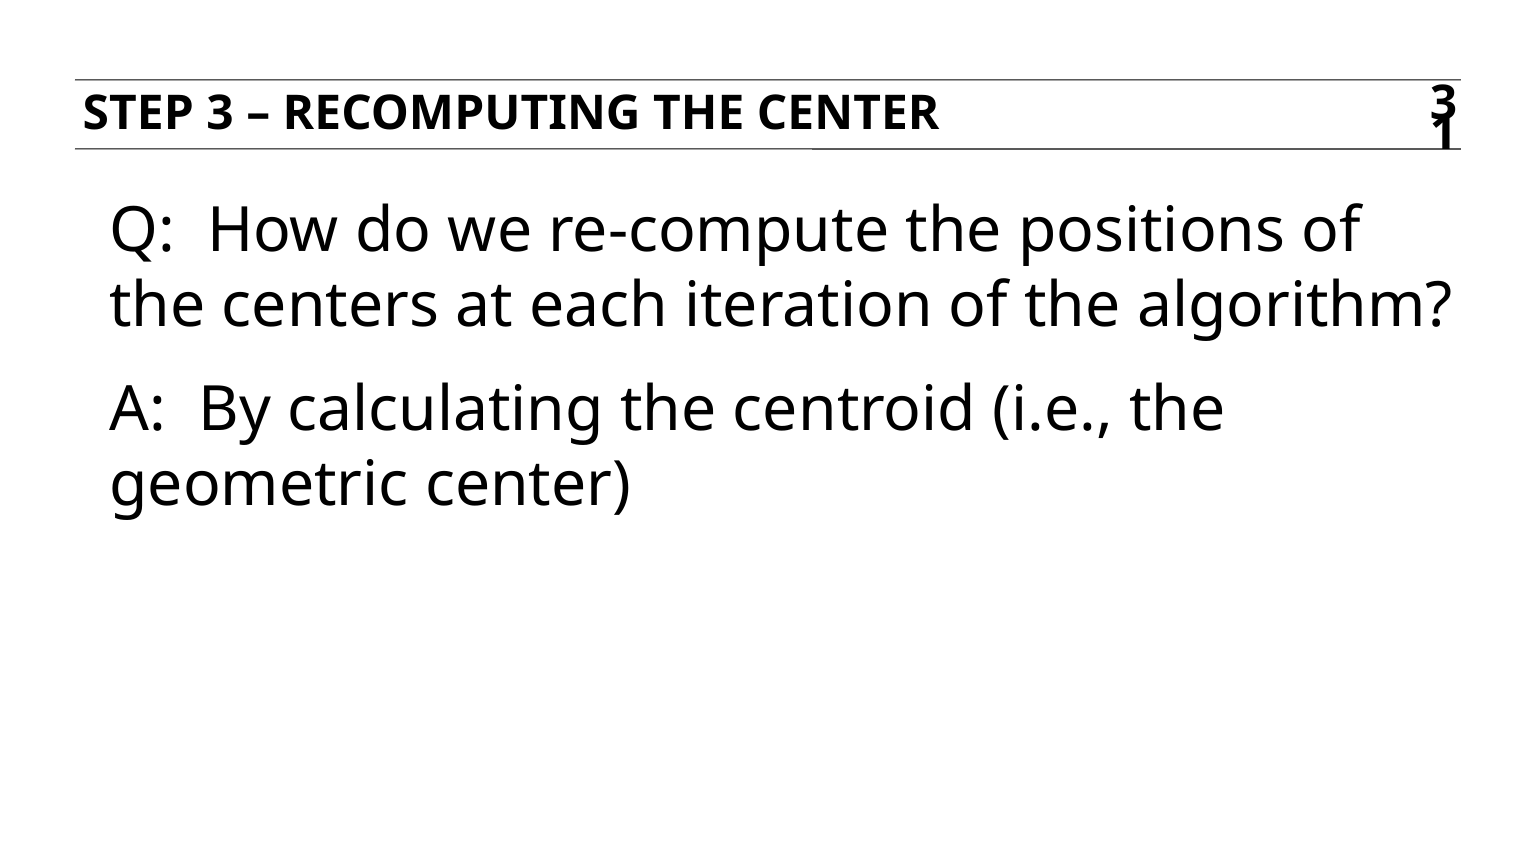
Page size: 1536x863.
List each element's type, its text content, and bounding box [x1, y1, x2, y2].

slide_number 31 [1419, 86, 1461, 138]
list Step 3 – Recomputing the Center [67, 81, 1118, 132]
text_box Q: How do we re-compute the positions of the centers at each iteration of the algorithm? A: By calculating the centroid (i.e., the geometric center) [94, 181, 1470, 526]
